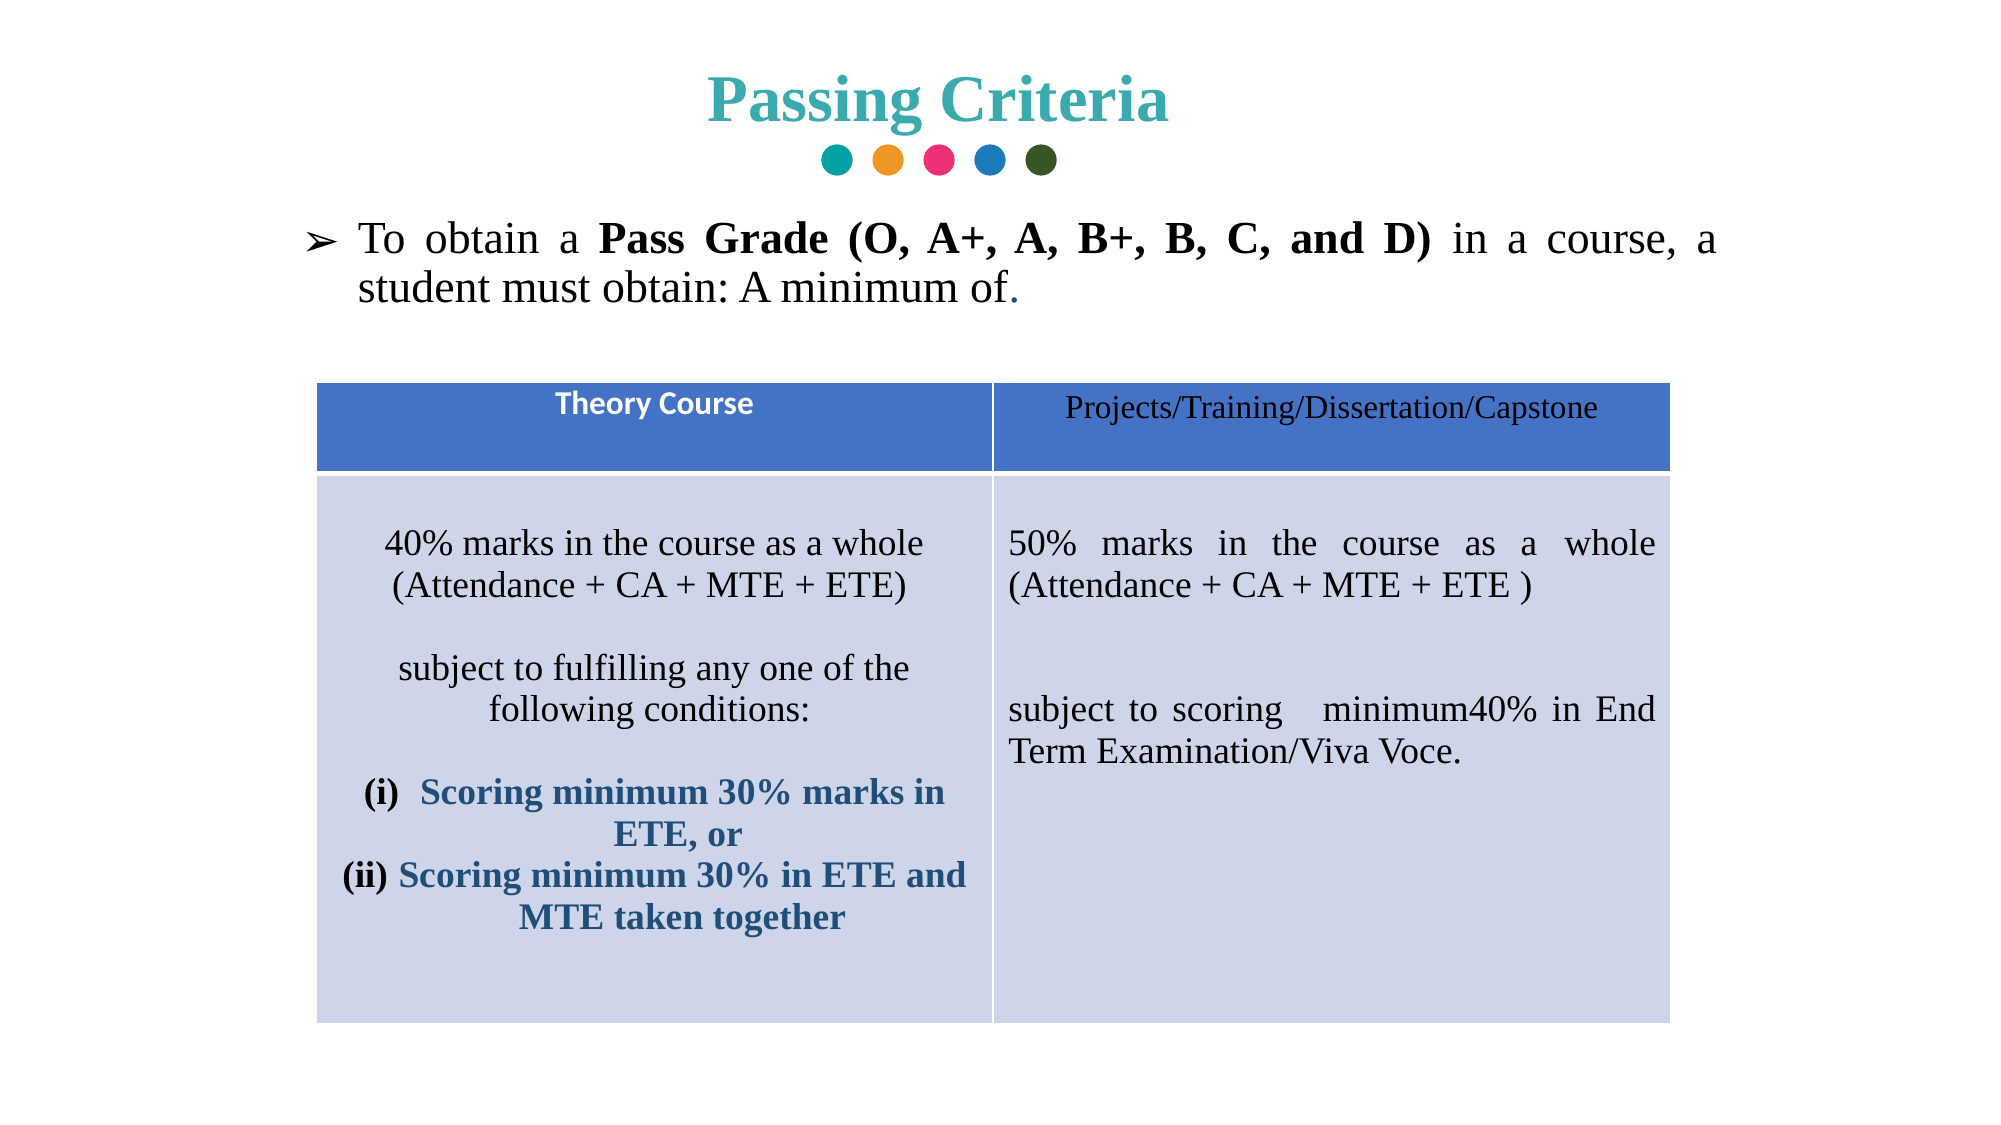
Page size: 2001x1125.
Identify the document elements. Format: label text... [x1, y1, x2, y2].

table_header Projects/Training/Dissertation/Capstone [994, 383, 1670, 471]
table_cell 40% marks in the course as a whole (Attendance + CA + MTE + ETE) subject to fulfilling any one of the following conditions: Scoring minimum 30% marks in ETE, or Scoring minimum 30% in ETE and MTE taken together [317, 476, 992, 1023]
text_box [821, 144, 1057, 176]
table_cell 50% marks in the course as a whole (Attendance + CA + MTE + ETE ) subject to scoring minimum40% in End Term Examination/Viva Voce. [994, 476, 1670, 1023]
text_box To obtain a Pass Grade (O, A+, A, B+, B, C, and D) in a course, a student must obtain: A minimum of. [301, 205, 1718, 1100]
table_header Theory Course [317, 383, 992, 471]
text_box Passing Criteria [301, 55, 1577, 147]
